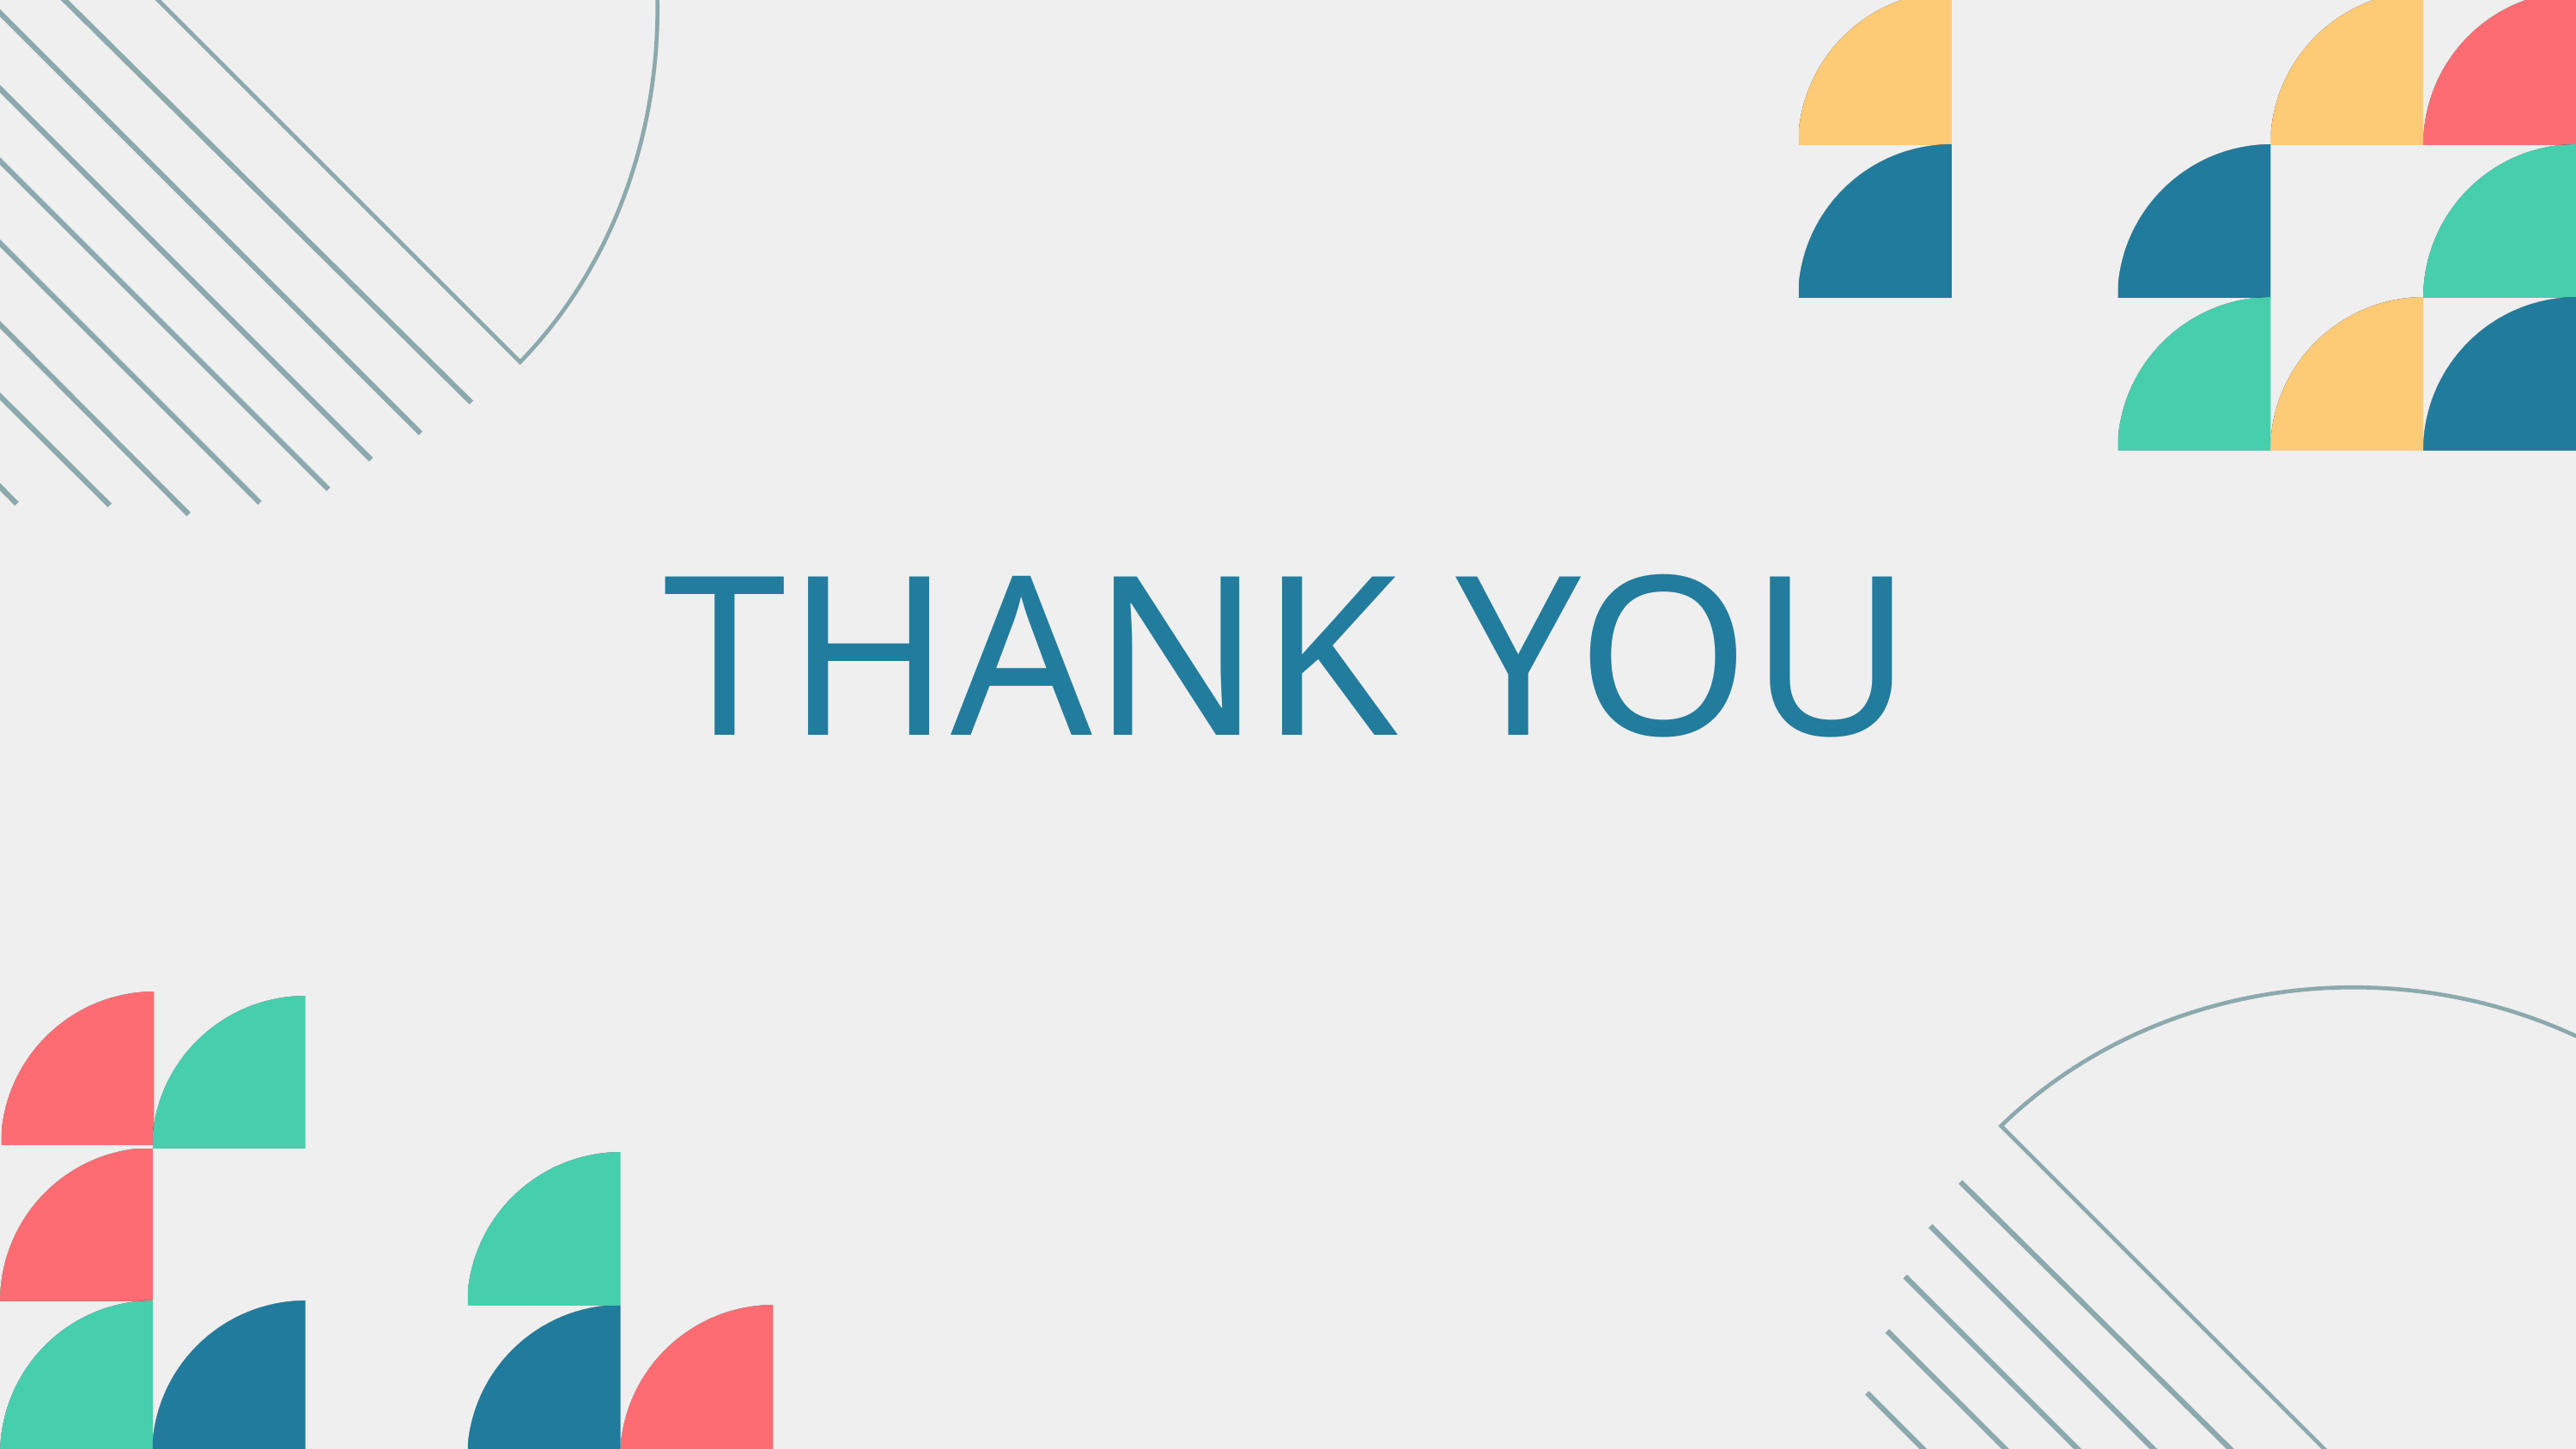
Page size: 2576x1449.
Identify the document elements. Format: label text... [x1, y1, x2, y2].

text_box [0, 1149, 153, 1300]
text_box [1848, 770, 2576, 1449]
text_box [152, 1300, 306, 1449]
text_box [152, 996, 306, 1149]
text_box [2117, 297, 2271, 451]
text_box [1798, 0, 1952, 144]
text_box [2270, 0, 2424, 145]
text_box [1798, 144, 1952, 298]
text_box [0, 0, 876, 517]
text_box [467, 1152, 621, 1306]
text_box [2424, 0, 2576, 144]
text_box [467, 1306, 620, 1449]
text_box [2424, 297, 2576, 451]
text_box [2117, 144, 2271, 297]
text_box [2423, 144, 2576, 297]
text_box THANK YOU [539, 557, 2036, 780]
text_box [620, 1305, 774, 1449]
text_box [2271, 297, 2424, 451]
text_box [1, 991, 155, 1145]
text_box [0, 1300, 152, 1449]
